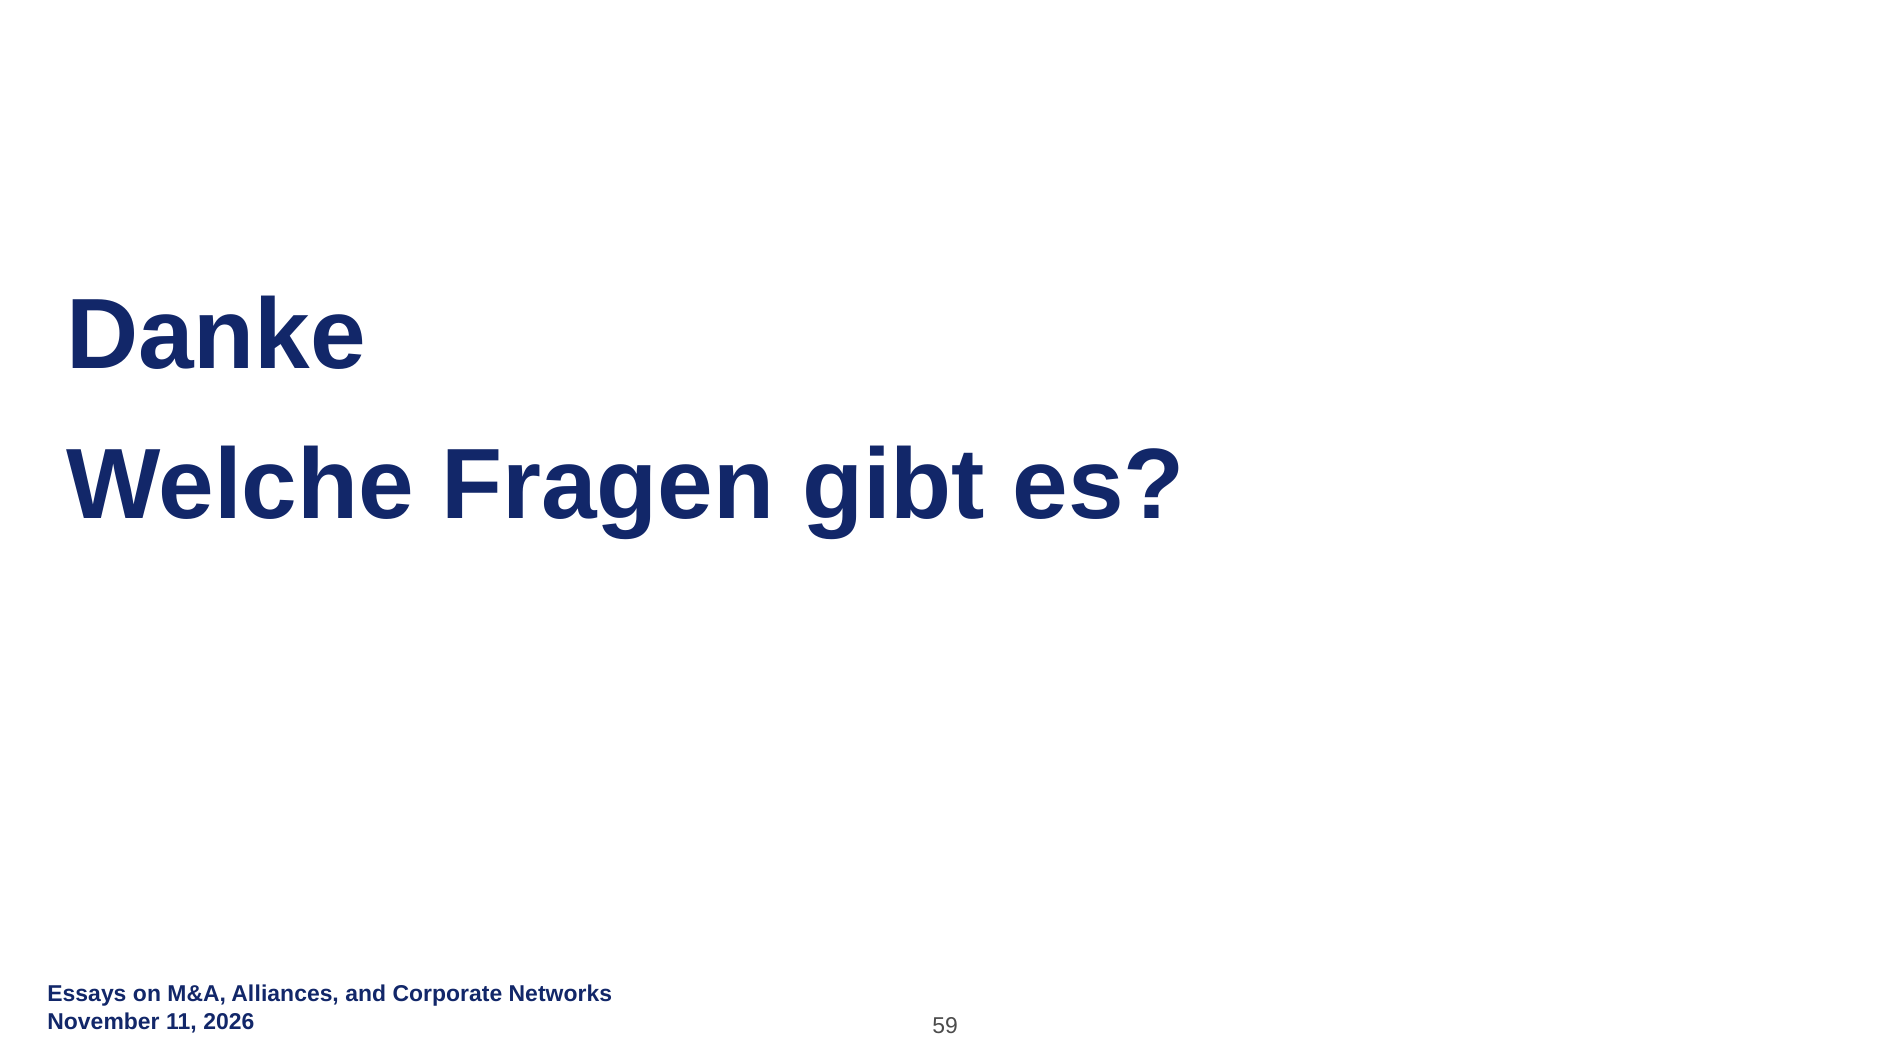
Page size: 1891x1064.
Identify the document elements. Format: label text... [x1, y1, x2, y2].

list Danke Welche Fragen gibt es? [66, 264, 1796, 628]
